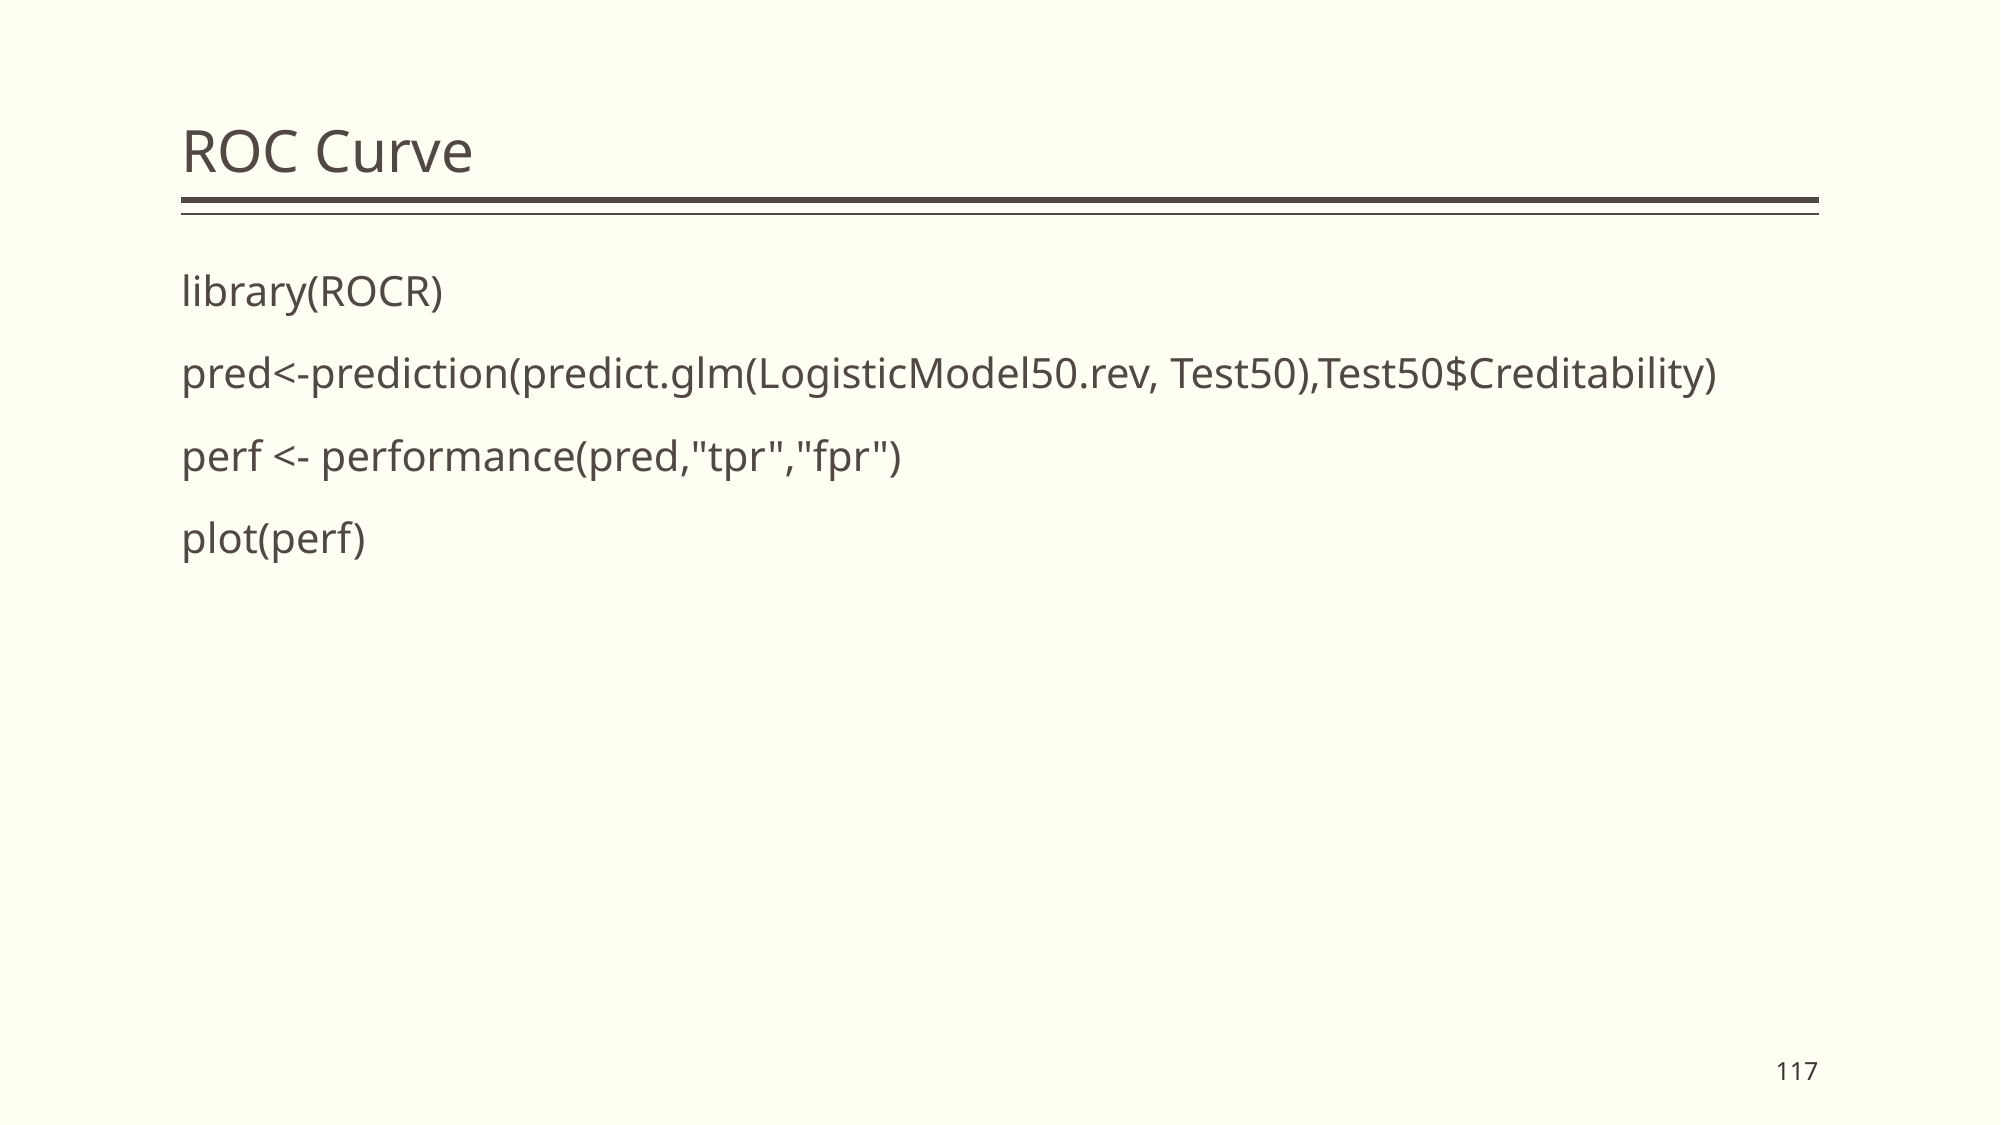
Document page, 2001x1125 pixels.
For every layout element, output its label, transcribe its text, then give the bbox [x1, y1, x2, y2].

title ROC Curve [181, 12, 1819, 193]
list library(ROCR) pred<-prediction(predict.glm(LogisticModel50.rev, Test50),Test50$Creditability) perf <- performance(pred,"tpr","fpr") plot(perf) [181, 262, 1819, 1013]
slide_number 117 [1518, 1042, 1819, 1103]
